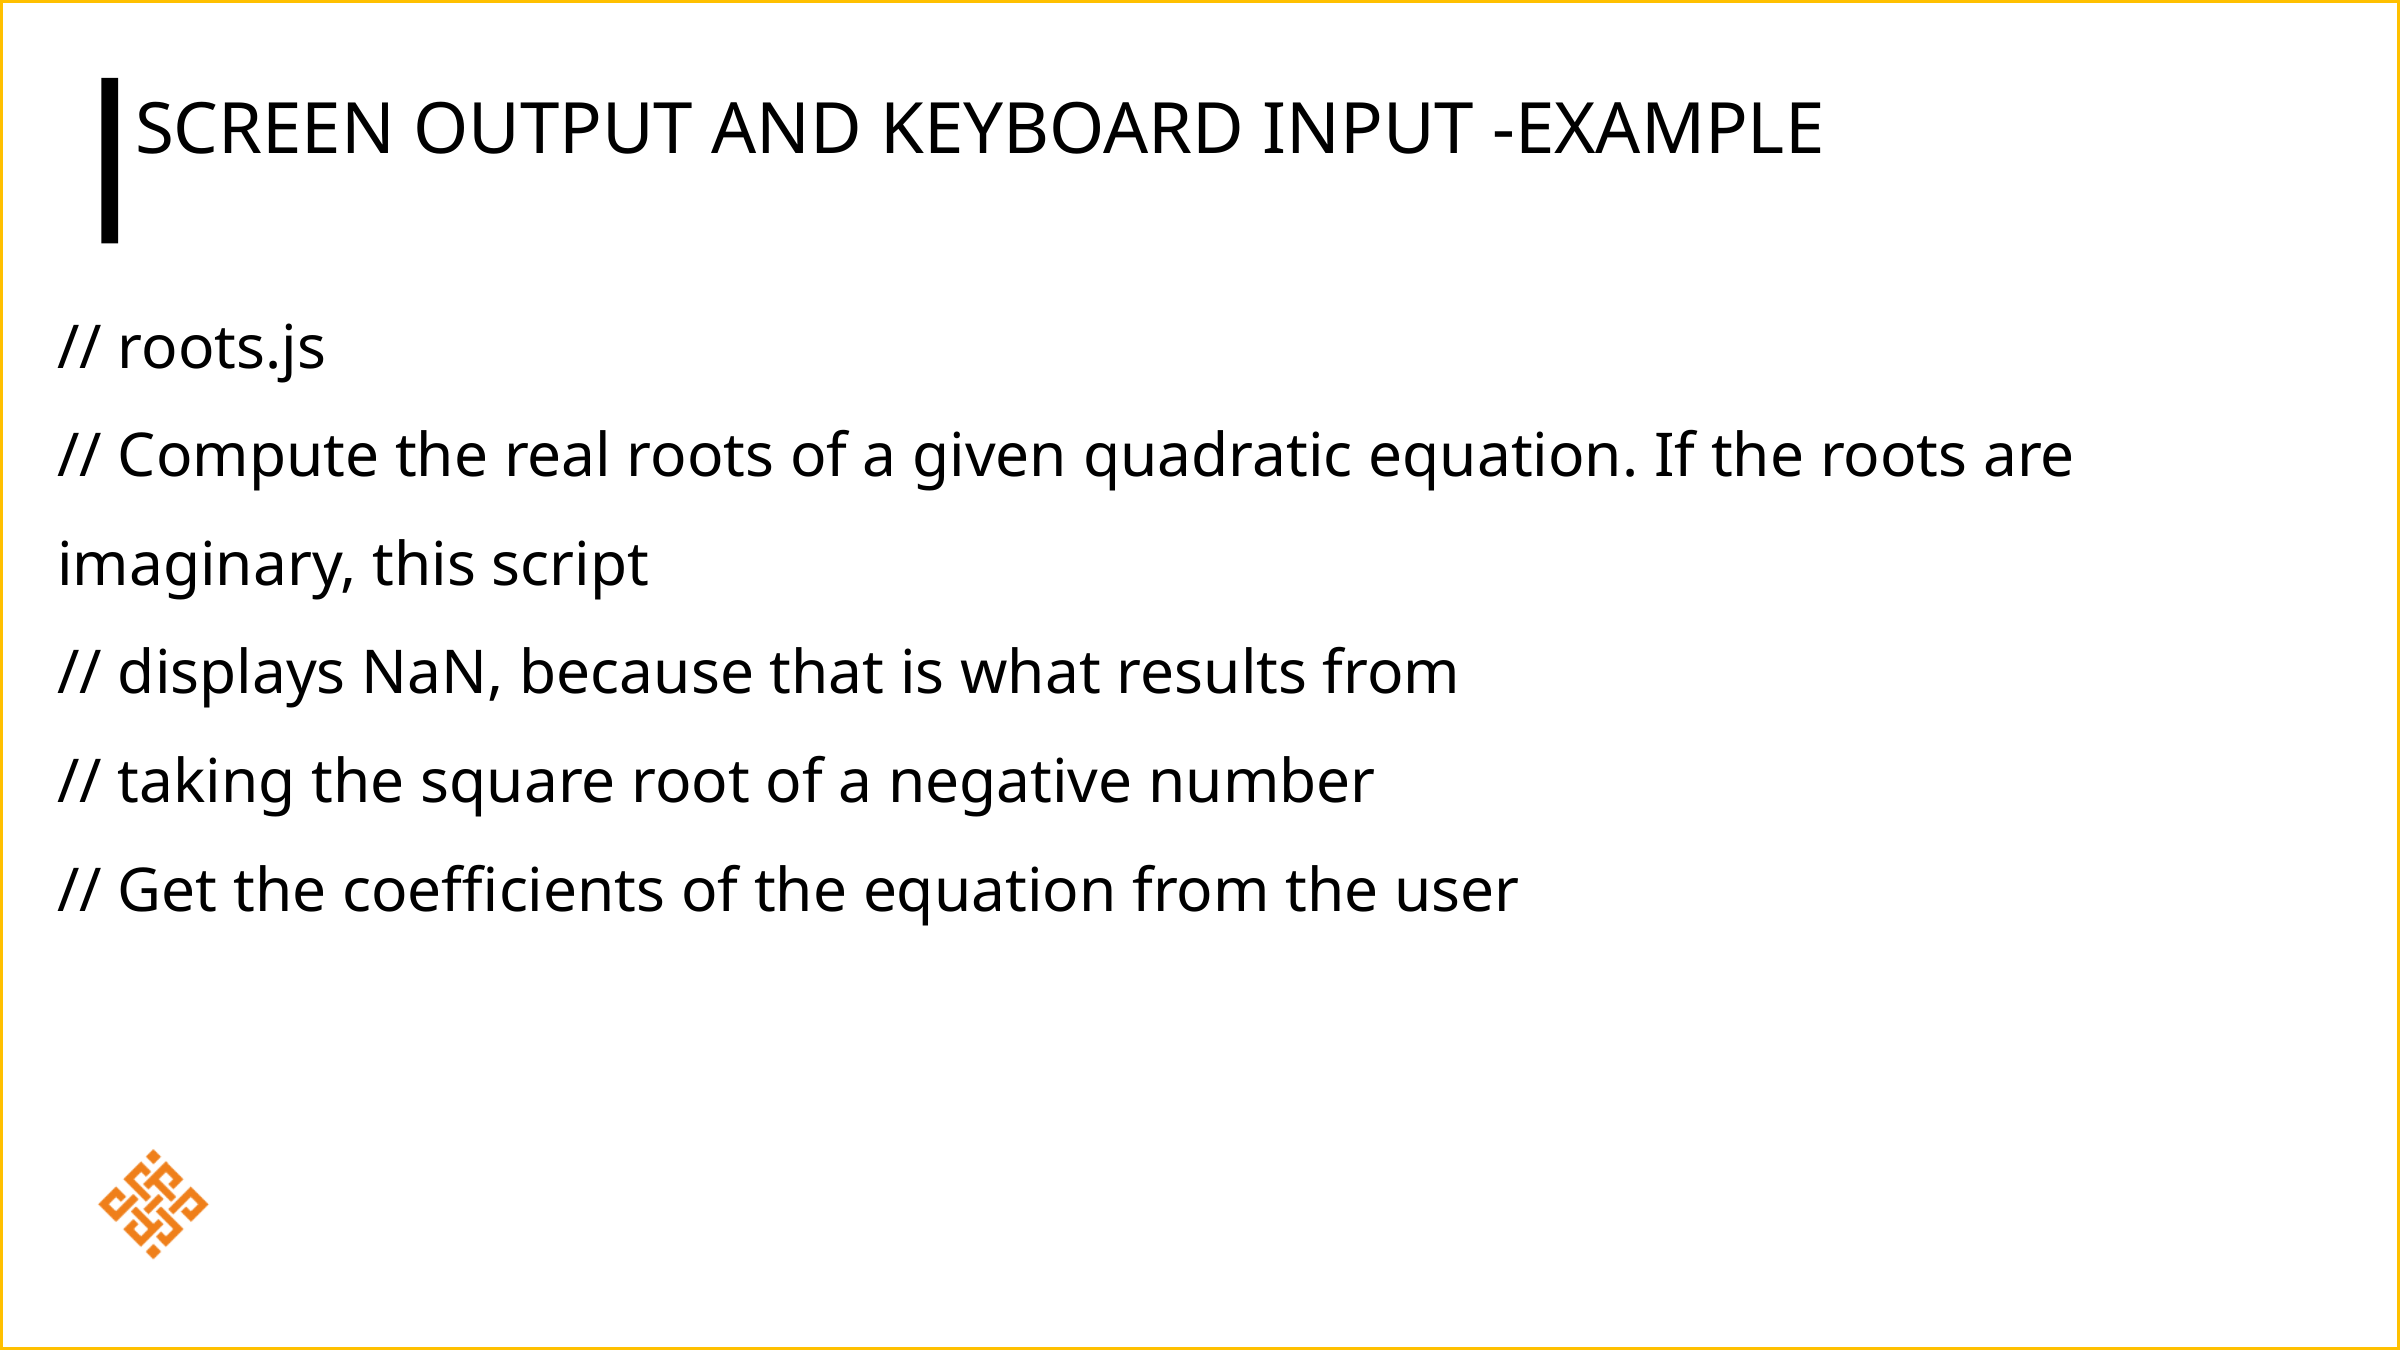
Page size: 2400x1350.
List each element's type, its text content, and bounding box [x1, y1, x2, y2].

text_box // roots.js // Compute the real roots of a given quadratic equation. If the roots are imaginary, this script // displays NaN, because that is what results from // taking the square root of a negative number // Get the coefficients of the equation from the user [42, 263, 2382, 1040]
picture [75, 1058, 235, 1350]
title Screen Output and keyboard input -example [117, 73, 2039, 161]
